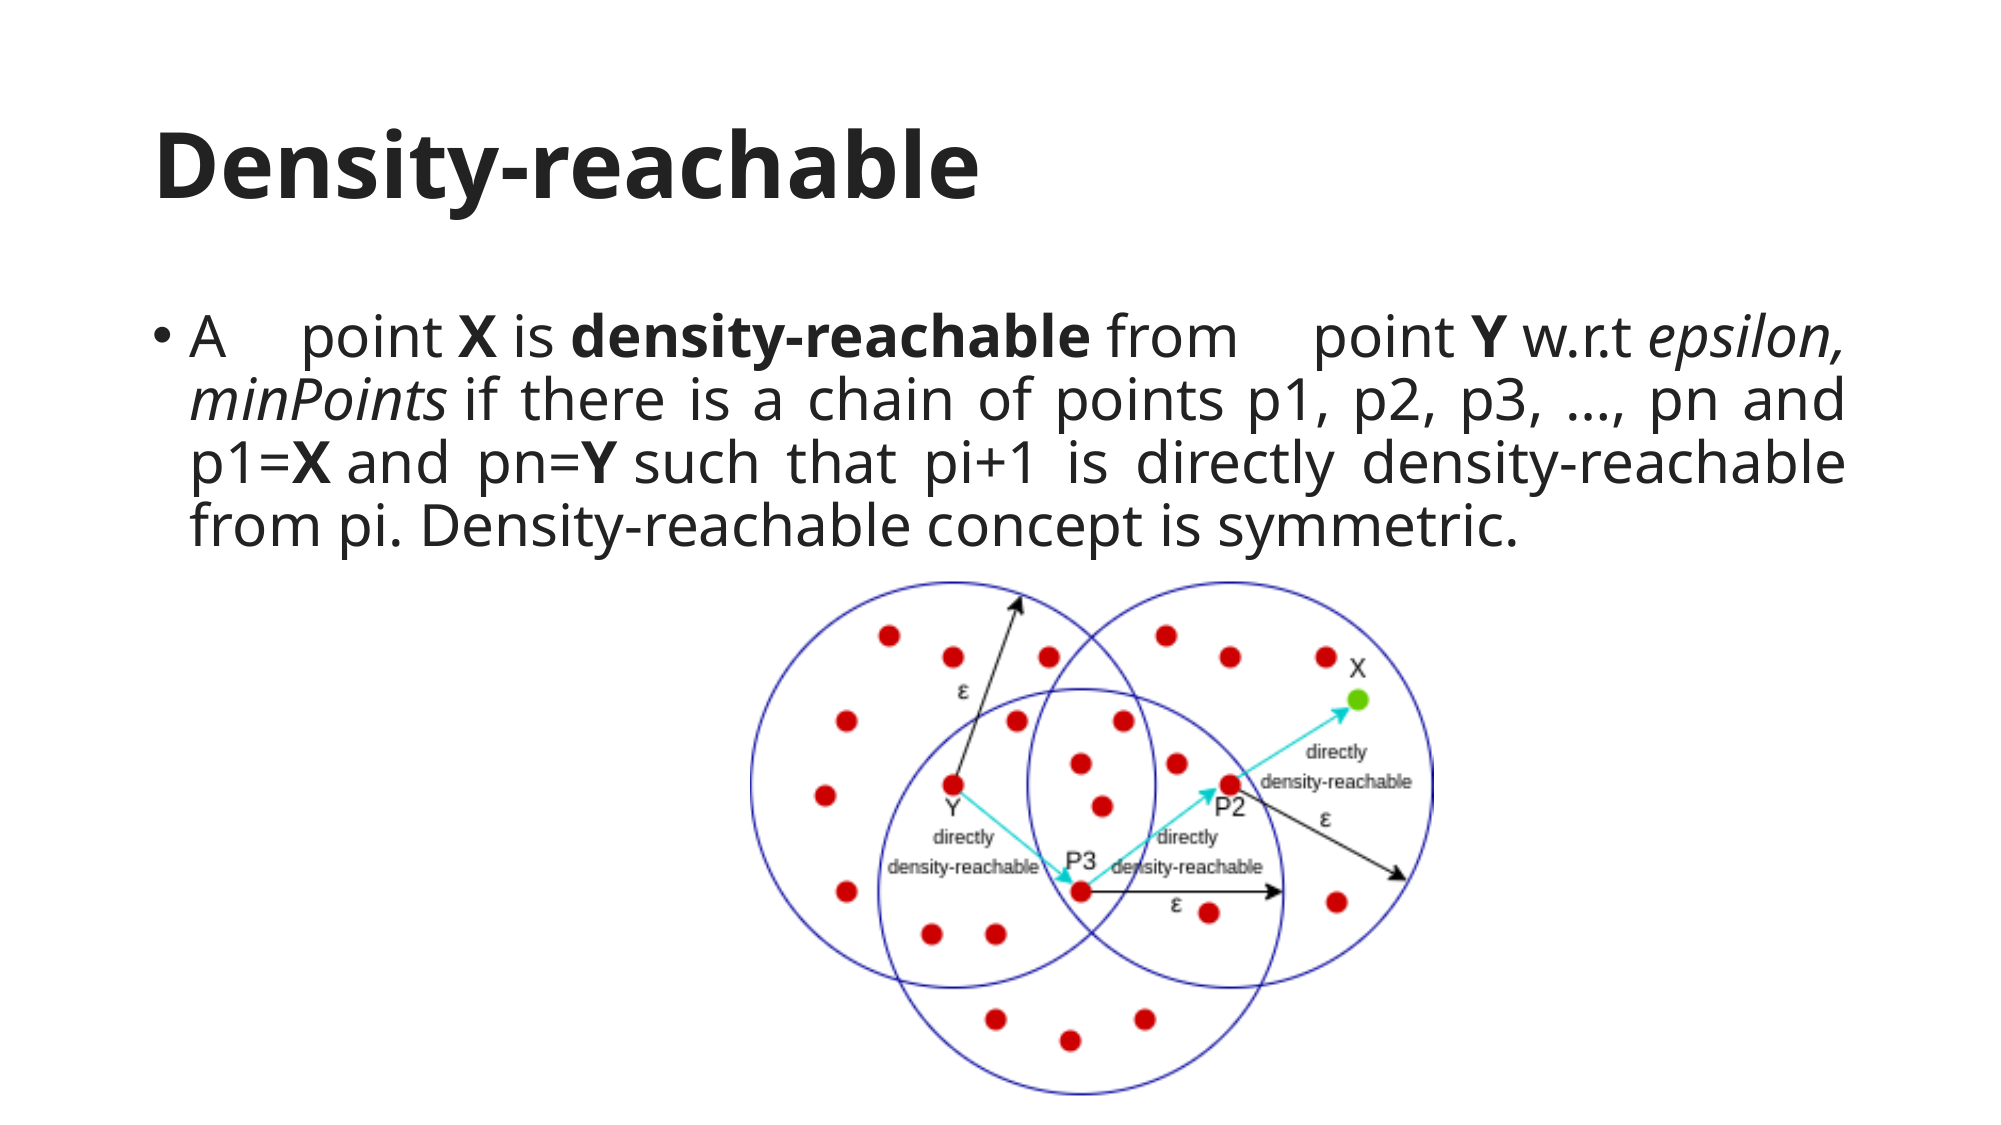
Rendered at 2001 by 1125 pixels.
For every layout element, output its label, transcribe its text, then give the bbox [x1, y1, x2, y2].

picture [749, 580, 1434, 1098]
title Density-reachable [137, 59, 1863, 278]
list A point X is density-reachable from point Y w.r.t epsilon, minPoints if there is a chain of points p1, p2, p3, …, pn and p1=X and pn=Y such that pi+1 is directly density-reachable from pi. Density-reachable concept is symmetric. [137, 299, 1863, 1014]
